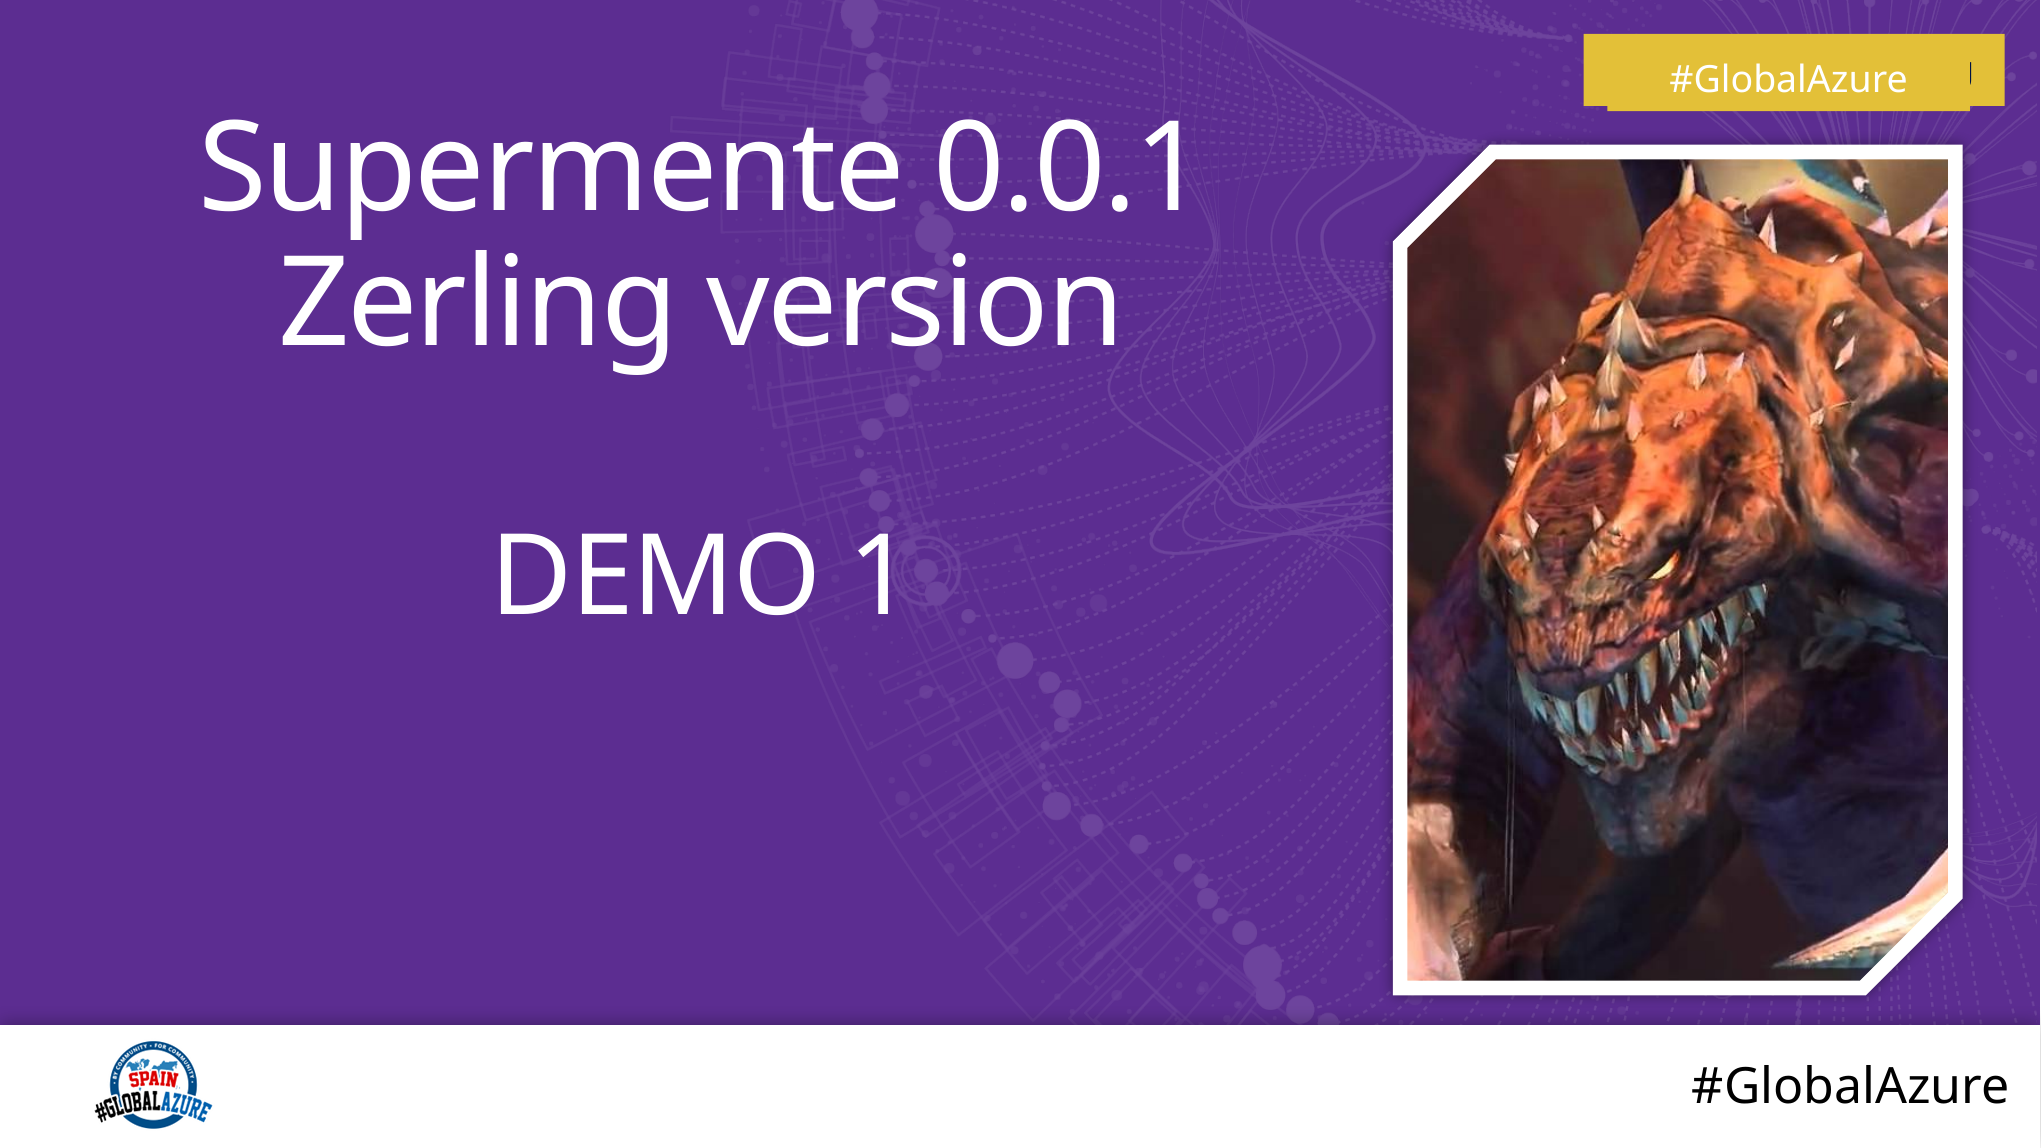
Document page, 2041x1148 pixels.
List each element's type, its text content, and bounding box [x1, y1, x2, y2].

picture [91, 1037, 216, 1134]
text_box #GlobalAzure [1607, 35, 1971, 112]
picture [1399, 151, 1956, 989]
text_box DEMO 1 [490, 501, 984, 637]
title Supermente 0.0.1 Zerling version [32, 48, 1370, 374]
